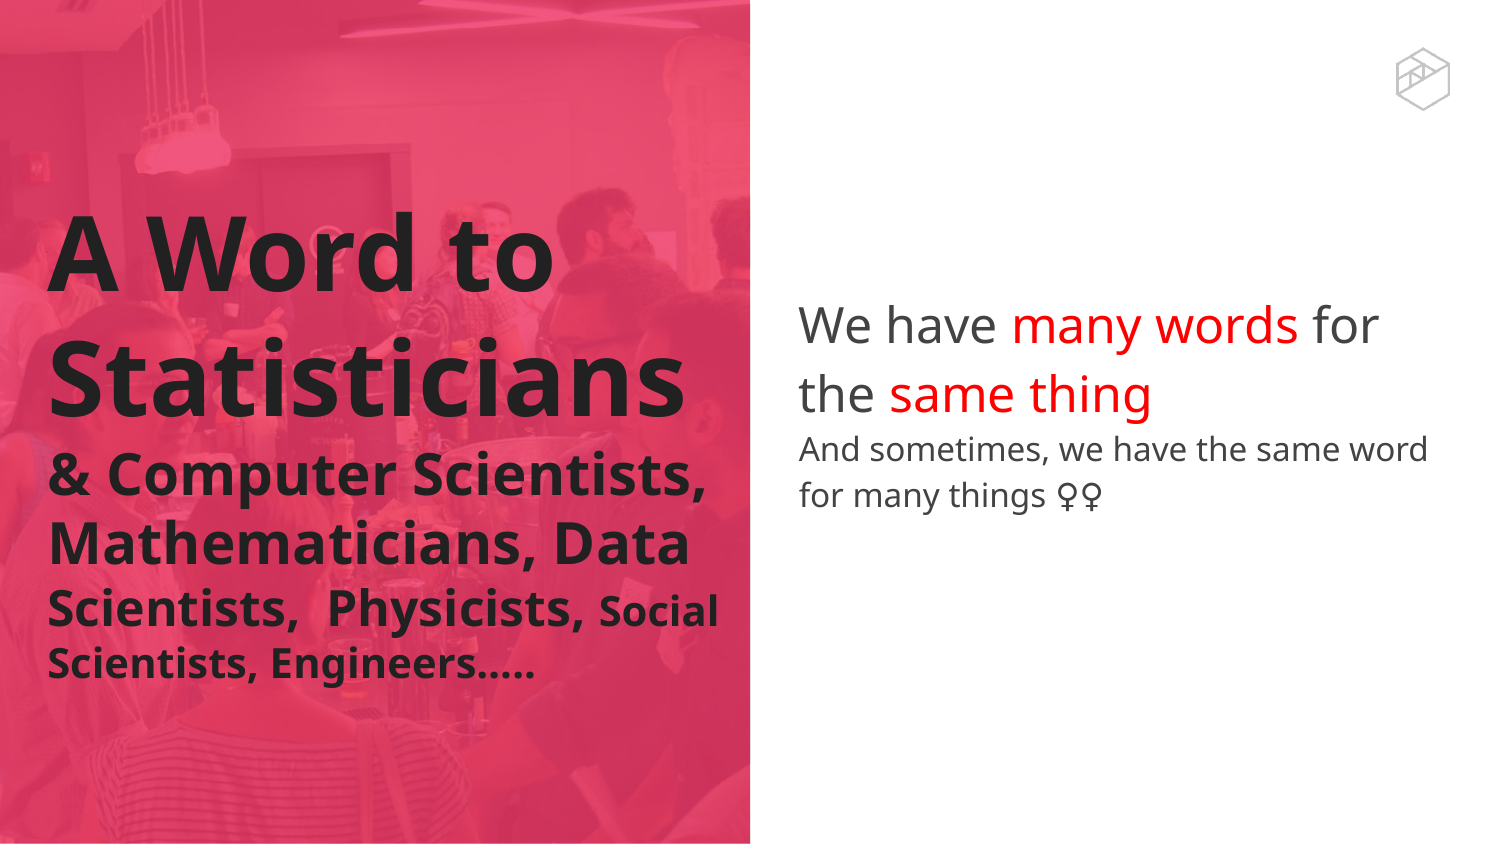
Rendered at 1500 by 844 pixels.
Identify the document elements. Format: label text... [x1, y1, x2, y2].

list We have many words for the same thing And sometimes, we have the same word for many things 🤷‍♀️ [783, 269, 1469, 599]
text_box A Word to Statisticians & Computer Scientists, Mathematicians, Data Scientists, Physicists, Social Scientists, Engineers….. [32, 171, 750, 659]
